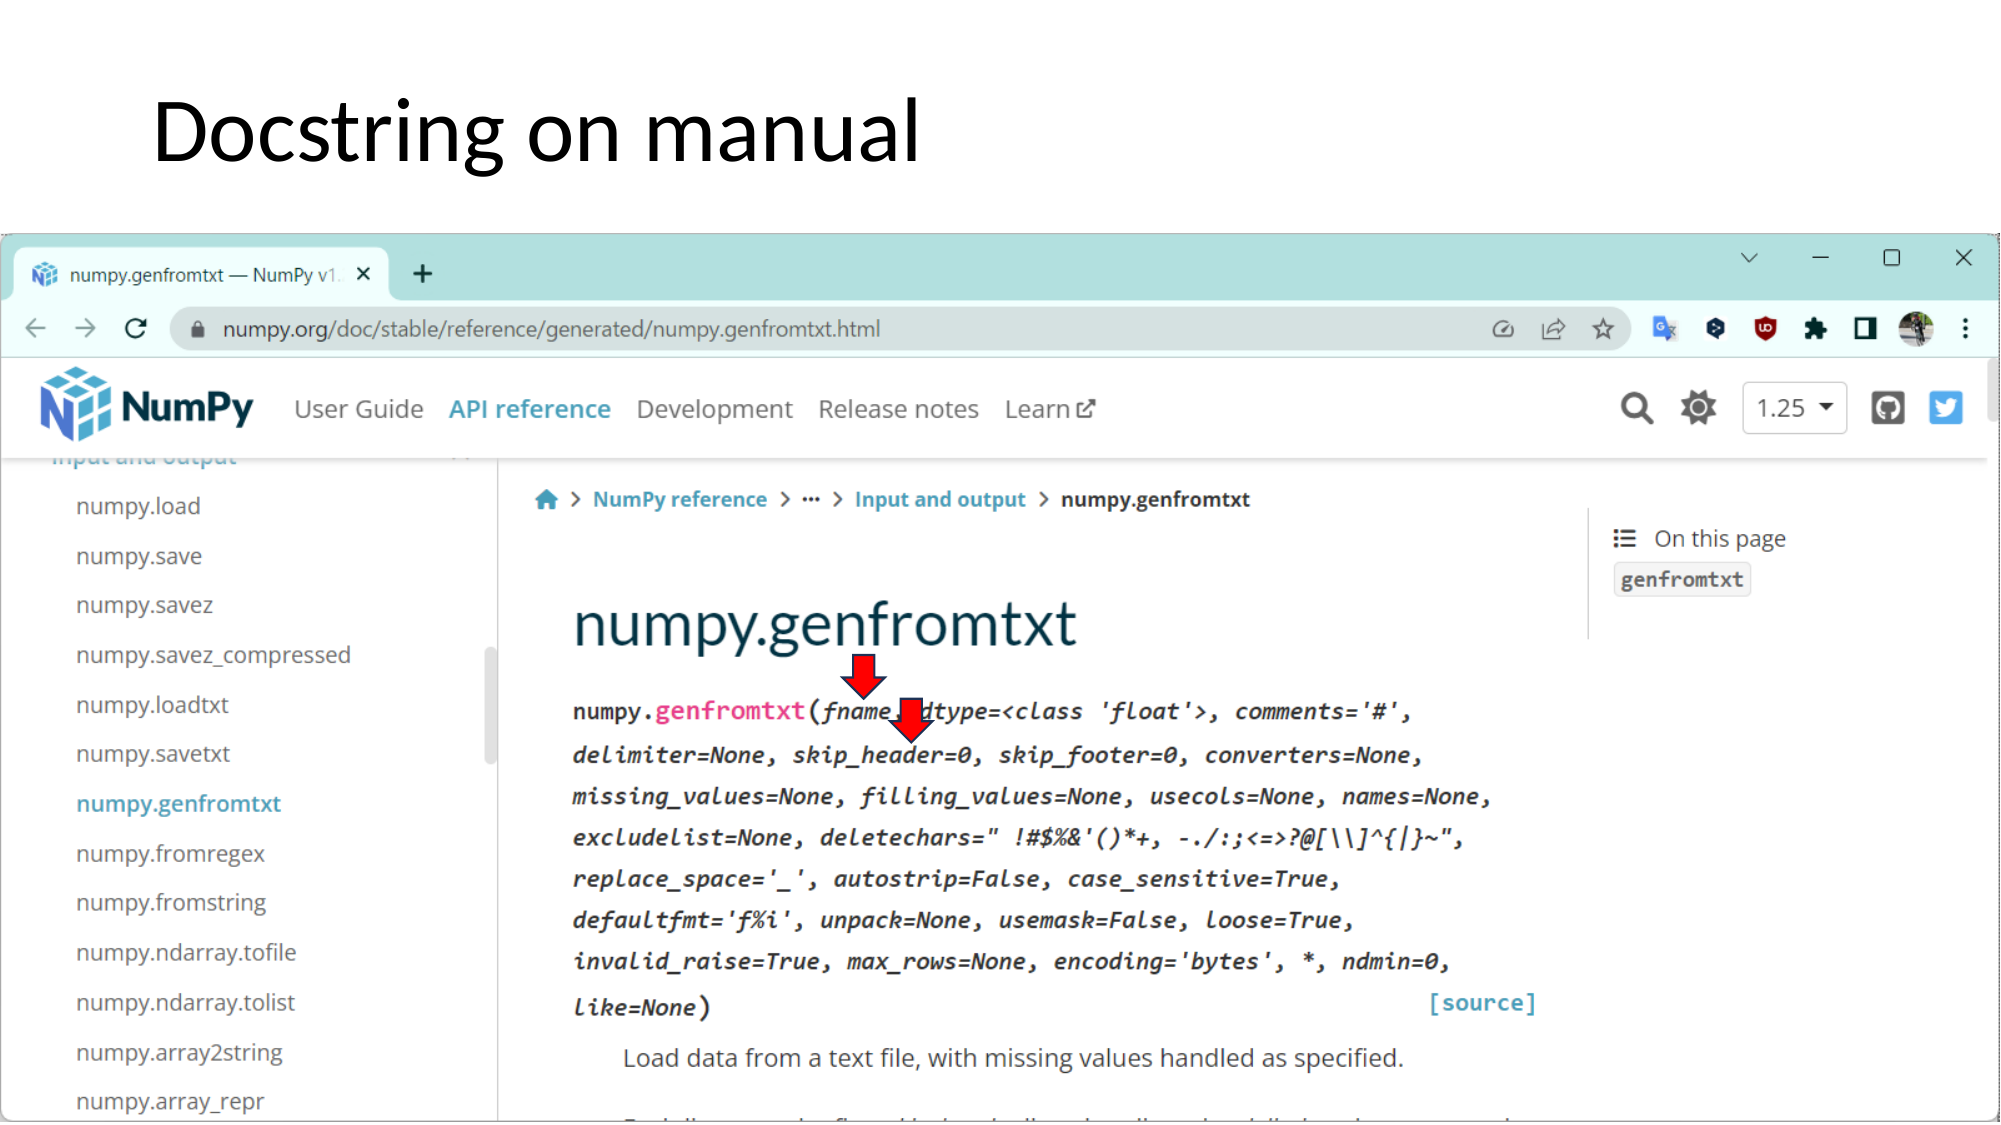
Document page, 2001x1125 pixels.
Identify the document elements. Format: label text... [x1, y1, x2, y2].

title Docstring on manual [137, 59, 1863, 205]
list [0, 233, 2000, 1123]
